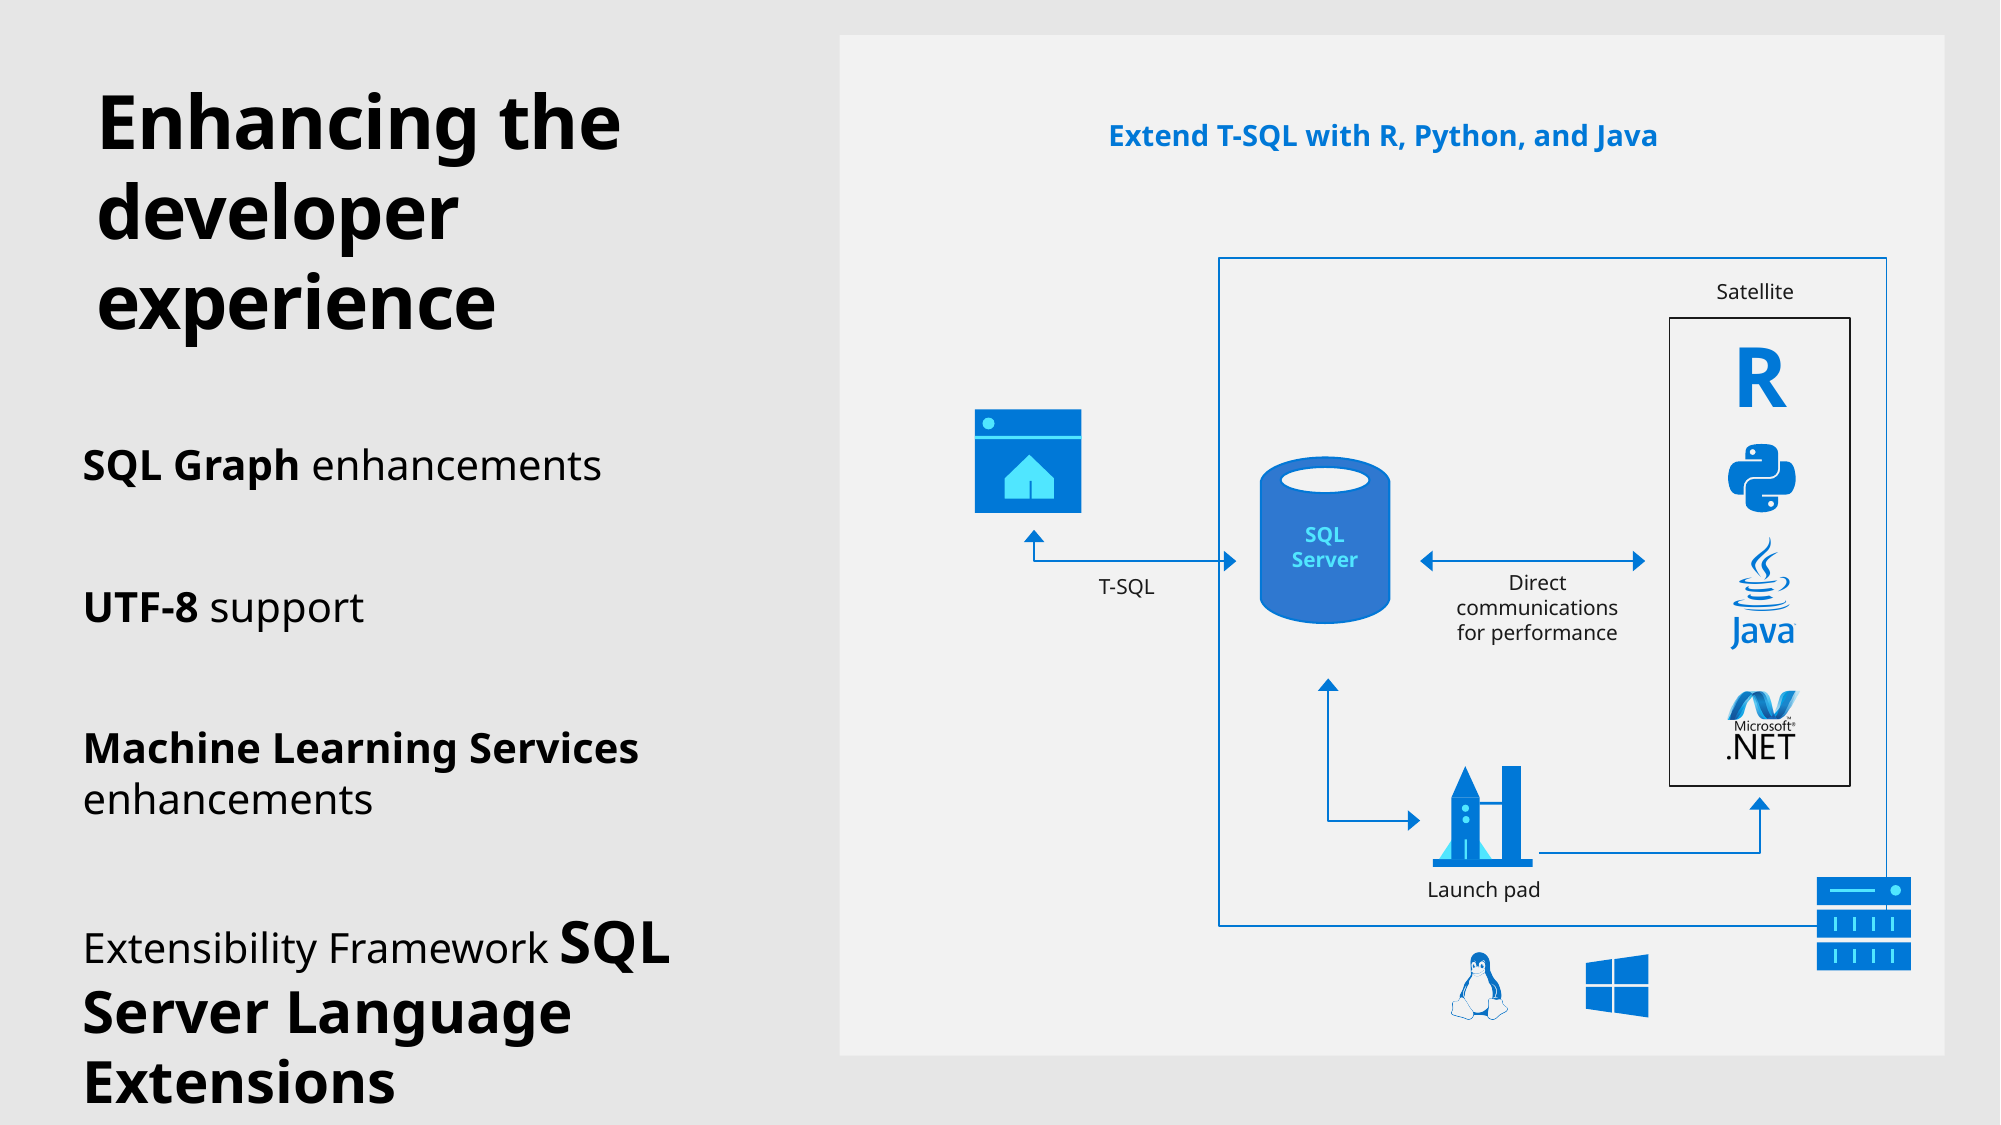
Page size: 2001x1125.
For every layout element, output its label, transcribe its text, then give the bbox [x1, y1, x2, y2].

text_box Extend T-SQL with R, Python, and Java [1094, 117, 1673, 153]
text_box [1218, 257, 1887, 927]
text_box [1816, 876, 1912, 971]
text_box R [1708, 323, 1811, 424]
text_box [1327, 678, 1421, 821]
text_box [1614, 954, 1649, 985]
list SQL Graph enhancements UTF-8 support Machine Learning Services enhancements Extensibility Framework SQL Server Language Extensions [82, 438, 777, 1020]
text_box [1727, 443, 1797, 514]
picture [1696, 690, 1828, 761]
text_box [1669, 317, 1851, 787]
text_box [974, 409, 1082, 514]
text_box [1585, 986, 1612, 1013]
text_box [1614, 986, 1649, 1018]
picture [1451, 952, 1508, 1020]
title Enhancing the developer experience [96, 75, 802, 166]
text_box [839, 34, 1946, 1057]
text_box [1033, 529, 1237, 562]
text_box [1727, 536, 1797, 652]
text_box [1432, 765, 1533, 868]
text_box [1538, 796, 1760, 854]
text_box T-SQL [1059, 574, 1195, 600]
text_box [1585, 959, 1612, 985]
